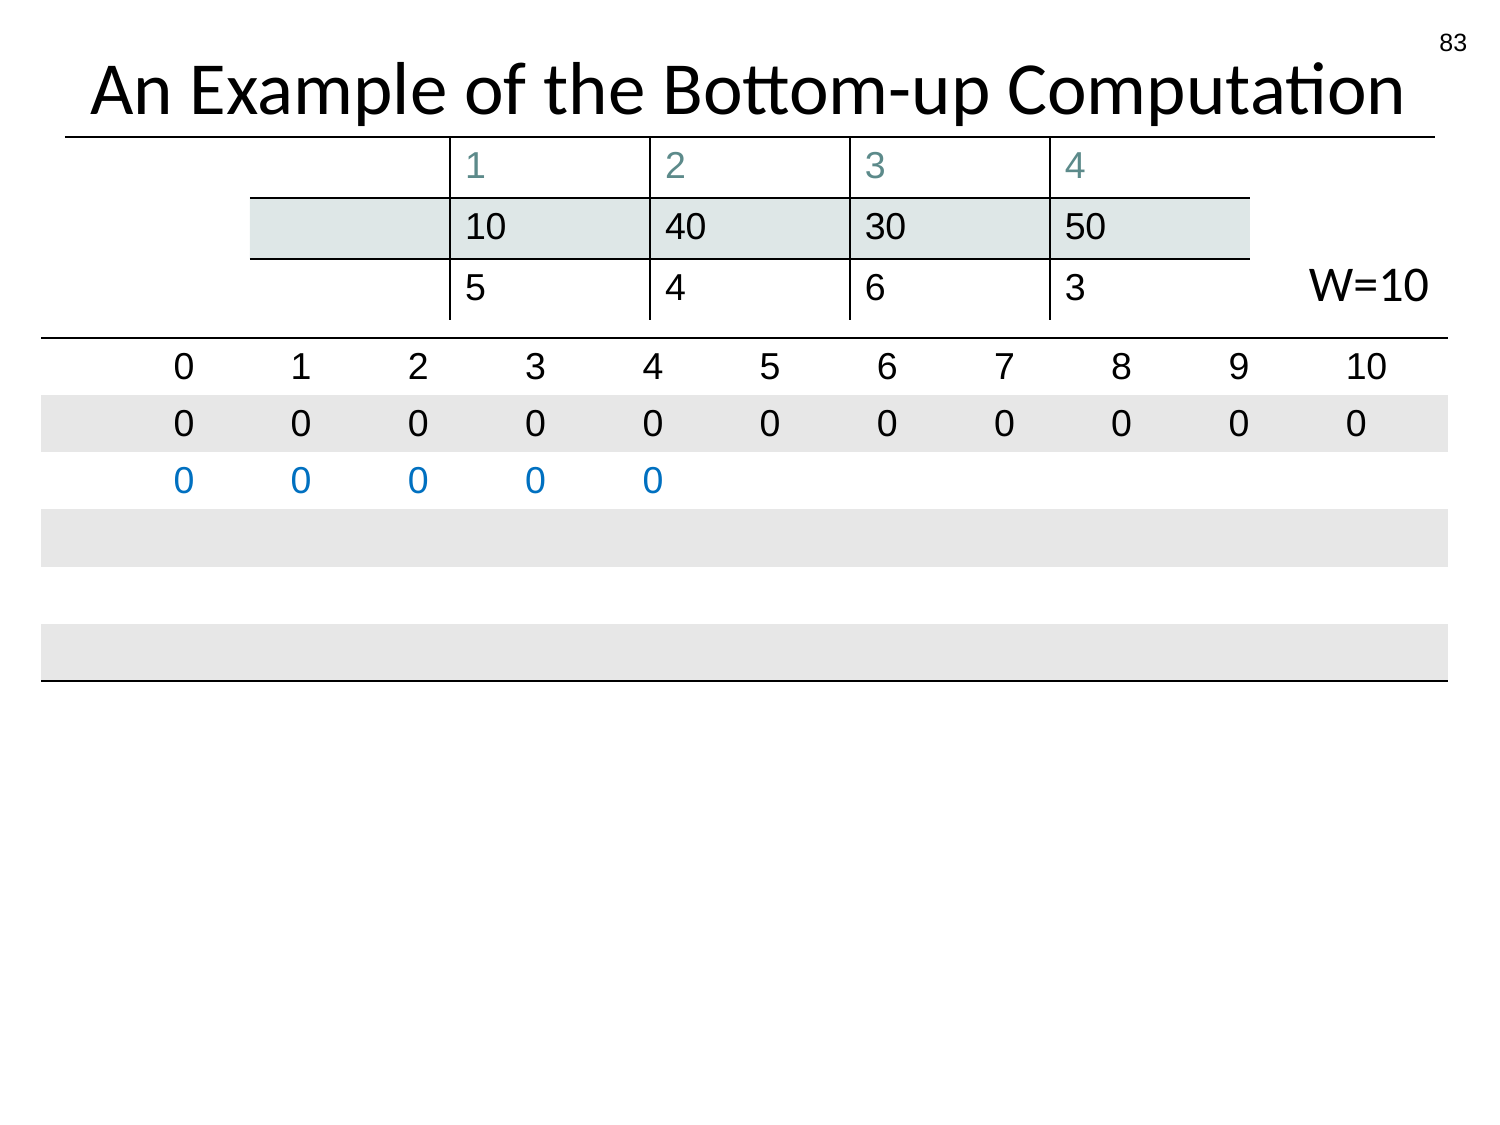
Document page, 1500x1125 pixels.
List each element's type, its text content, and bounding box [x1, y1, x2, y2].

slide_number 83 [1131, 18, 1483, 62]
text_box W=10 [1294, 243, 1444, 319]
title An Example of the Bottom-up Computation [75, 20, 1449, 138]
